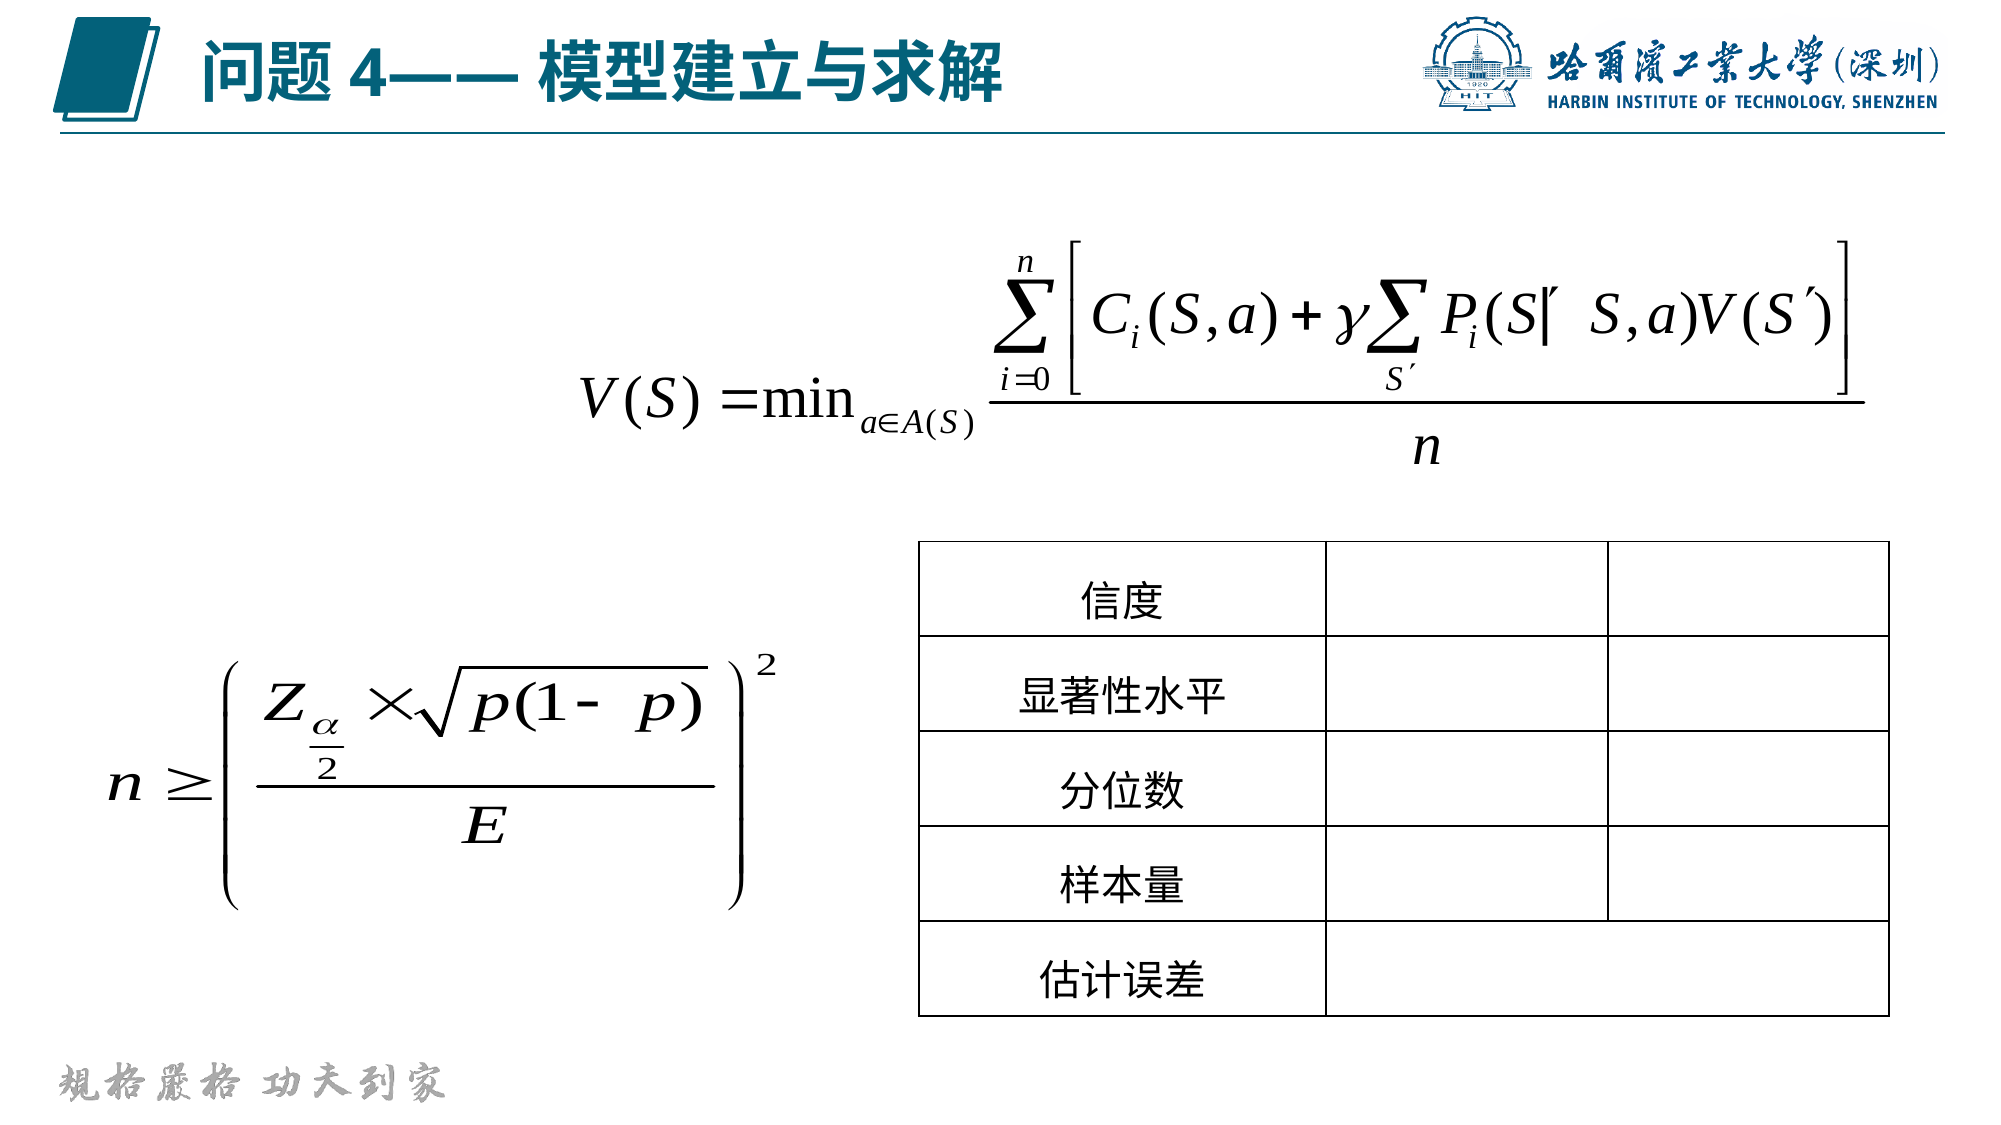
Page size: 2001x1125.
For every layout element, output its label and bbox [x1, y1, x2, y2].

text_box [38, 19, 1945, 1118]
picture [1414, 11, 1949, 119]
picture [574, 227, 1874, 480]
text_box [94, 638, 793, 925]
